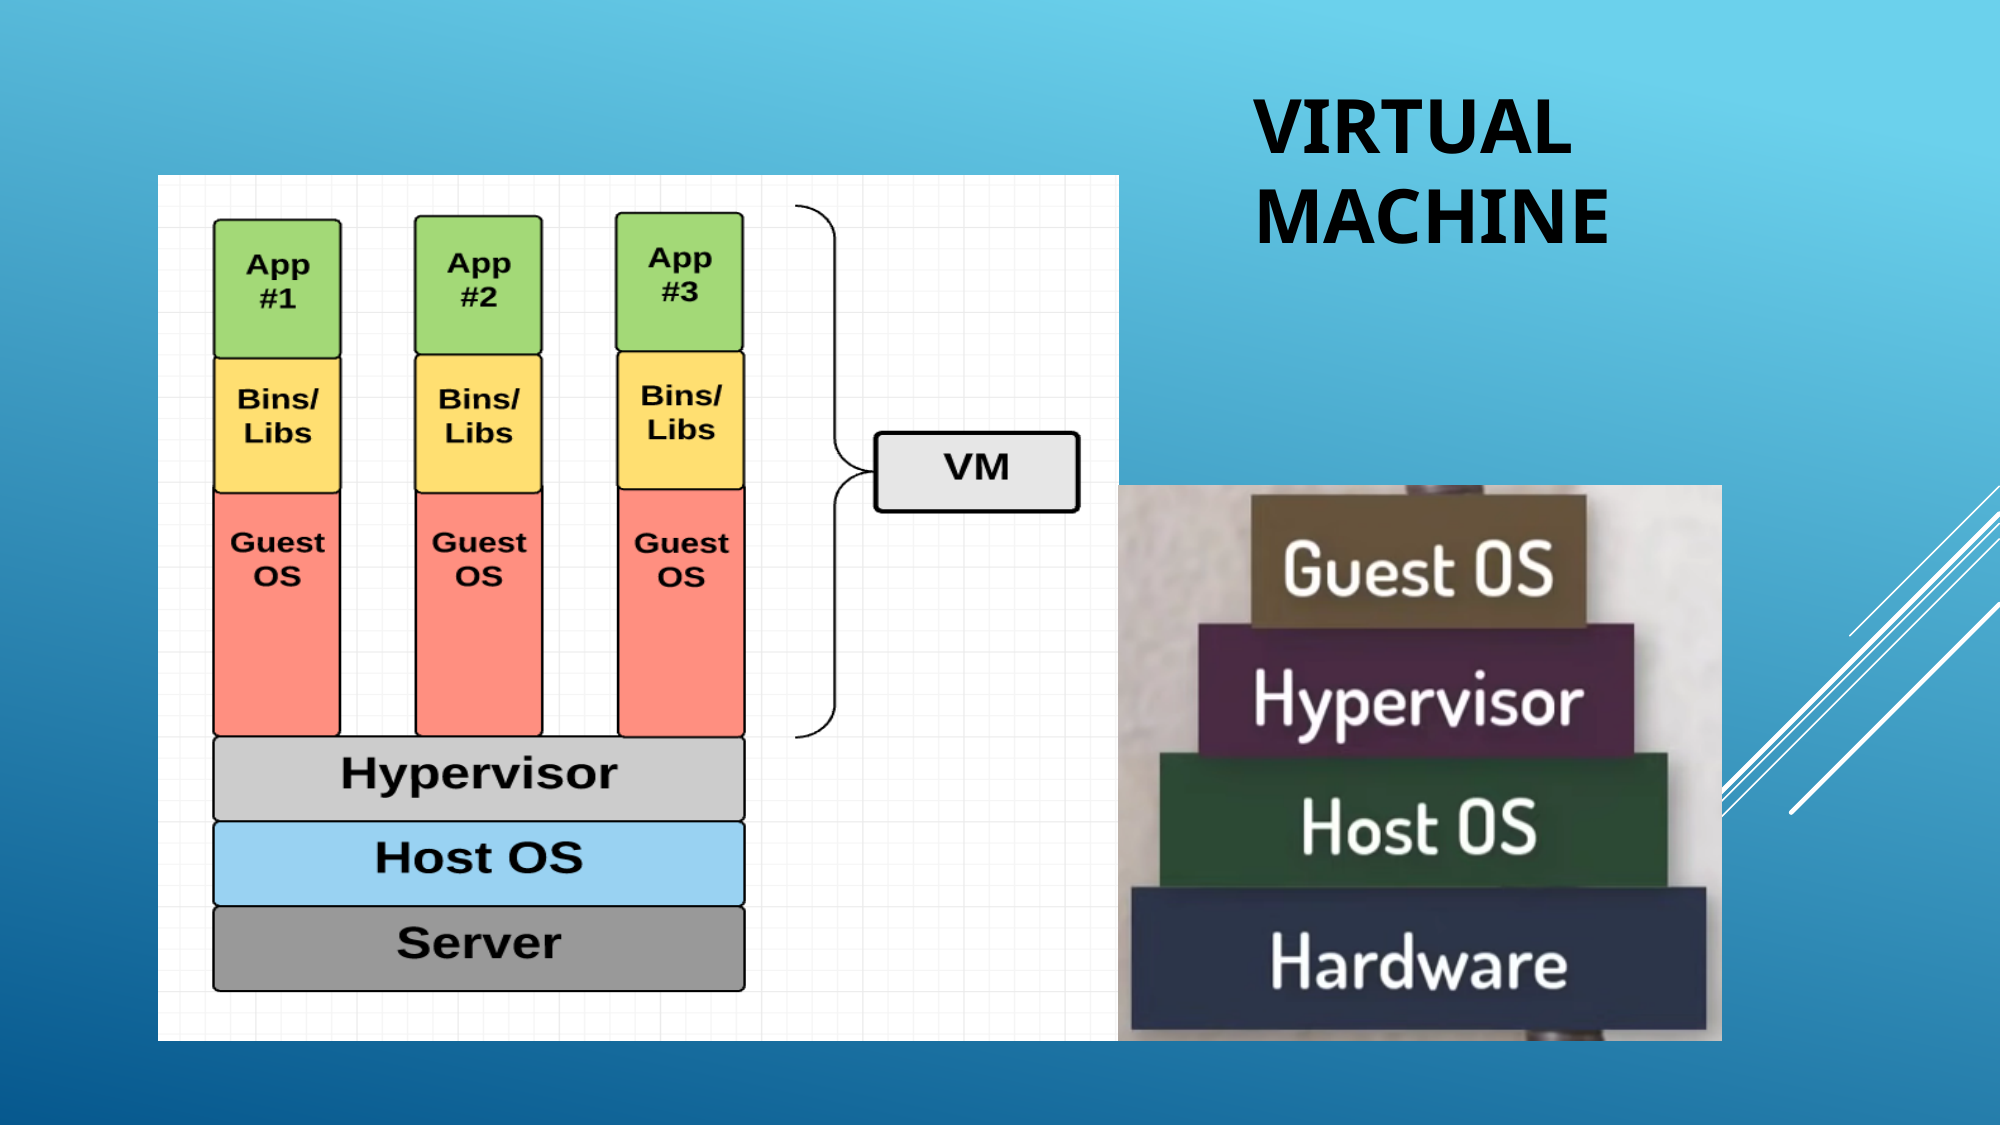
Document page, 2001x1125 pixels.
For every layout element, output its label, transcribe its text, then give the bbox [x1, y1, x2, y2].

picture [158, 175, 1723, 1041]
title Virtual Machine [1238, 59, 1863, 278]
